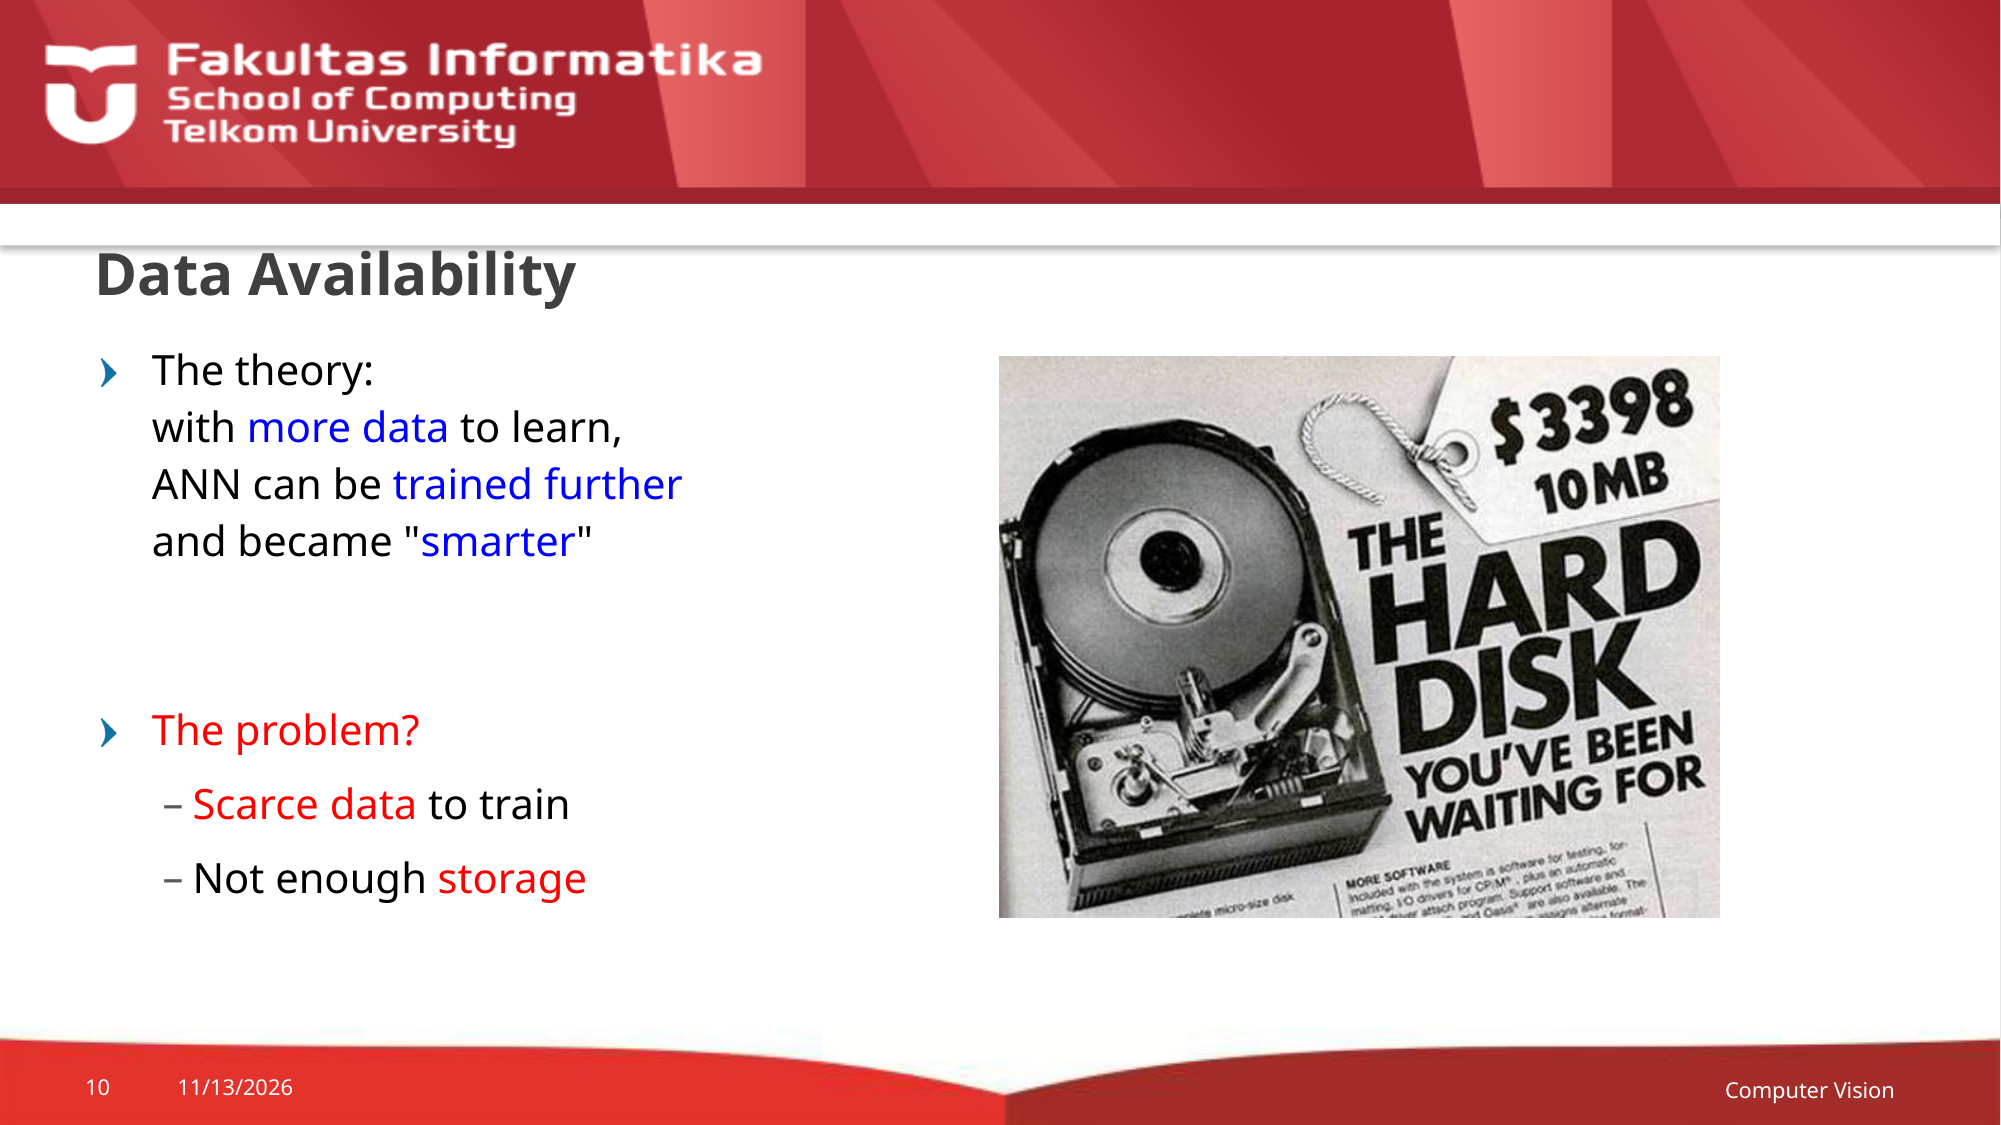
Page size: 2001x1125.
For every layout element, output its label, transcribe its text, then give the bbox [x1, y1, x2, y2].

slide_number 10 [85, 1058, 164, 1119]
picture [95, 709, 120, 749]
slide_number 18-Sep-20 [177, 1058, 537, 1119]
title Data Availability [79, 219, 1901, 325]
picture [0, 0, 2001, 1125]
list Computer Vision [1185, 1058, 1911, 1119]
list The theory: with more data to learn, ANN can be trained further and became "smarter" The problem? Scarce data to train Not enough storage [80, 329, 1902, 990]
picture [999, 356, 1720, 918]
picture [95, 349, 120, 389]
